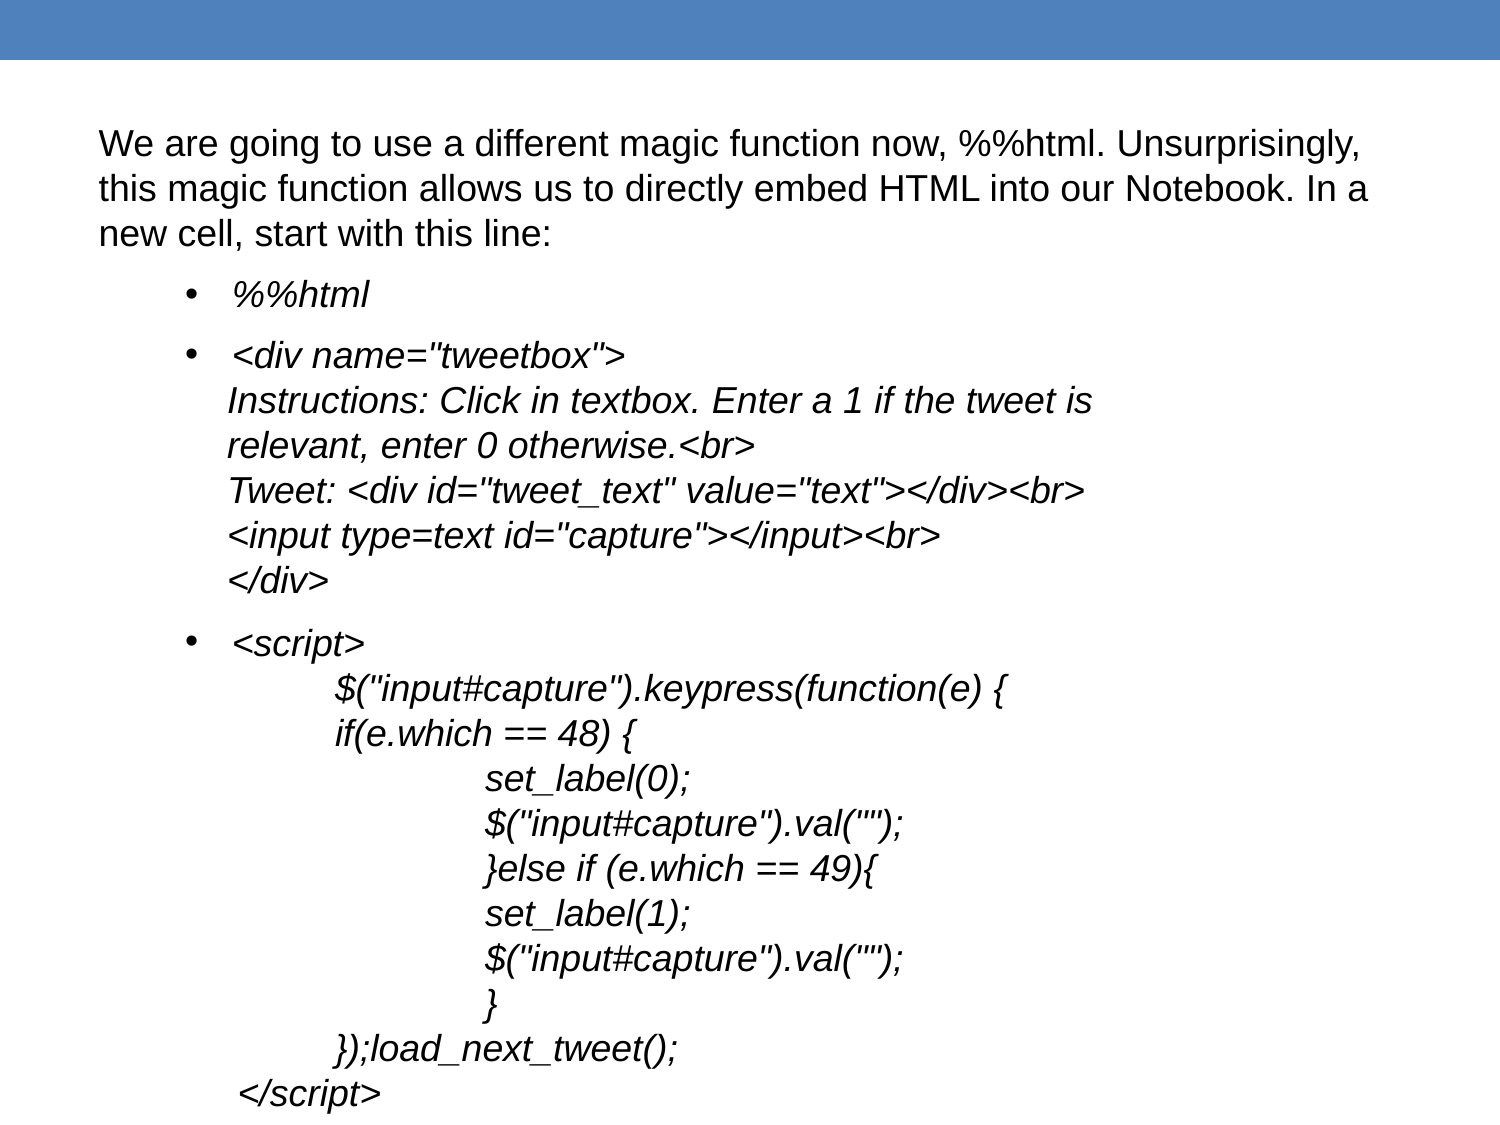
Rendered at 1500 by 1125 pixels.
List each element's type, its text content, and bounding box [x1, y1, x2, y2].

text_box <script> $("input#capture").keypress(function(e) { if(e.which == 48) { set_label(0); $("input#capture").val(""); }else if (e.which == 49){ set_label(1); $("input#capture").val(""); } });load_next_tweet(); </script> [170, 611, 1453, 1121]
text_box %%html [170, 263, 587, 323]
text_box <div name="tweetbox"> Instructions: Click in textbox. Enter a 1 if the tweet is relevant, enter 0 otherwise.<br> Tweet: <div id="tweet_text" value="text"></div><br> <input type=text id="capture"></input><br> </div> [170, 323, 1401, 609]
text_box We are going to use a different magic function now, %%html. Unsurprisingly, this magic function allows us to directly embed HTML into our Notebook. In a new cell, start with this line: [83, 111, 1406, 262]
